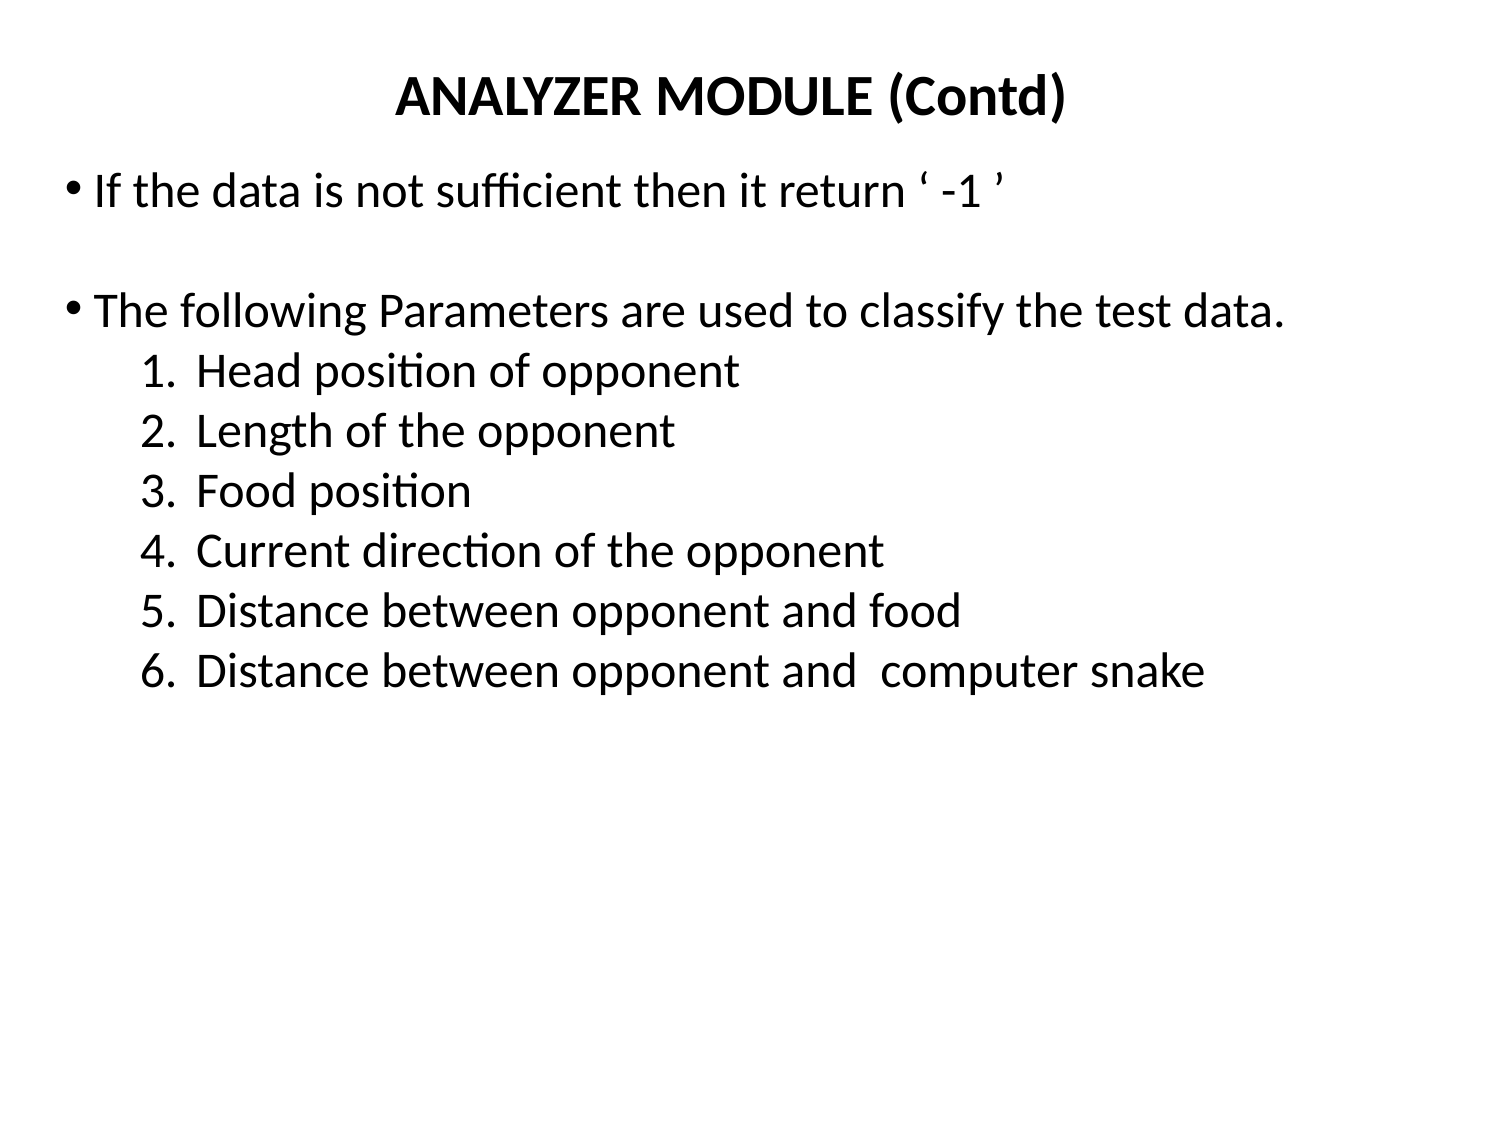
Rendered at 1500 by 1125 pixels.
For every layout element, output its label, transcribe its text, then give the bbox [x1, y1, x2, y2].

text_box If the data is not sufficient then it return ‘ -1 ’ The following Parameters are used to classify the test data. Head position of opponent Length of the opponent Food position Current direction of the opponent Distance between opponent and food Distance between opponent and computer snake [50, 149, 1425, 750]
text_box ANALYZER MODULE (Contd) [87, 50, 1375, 135]
